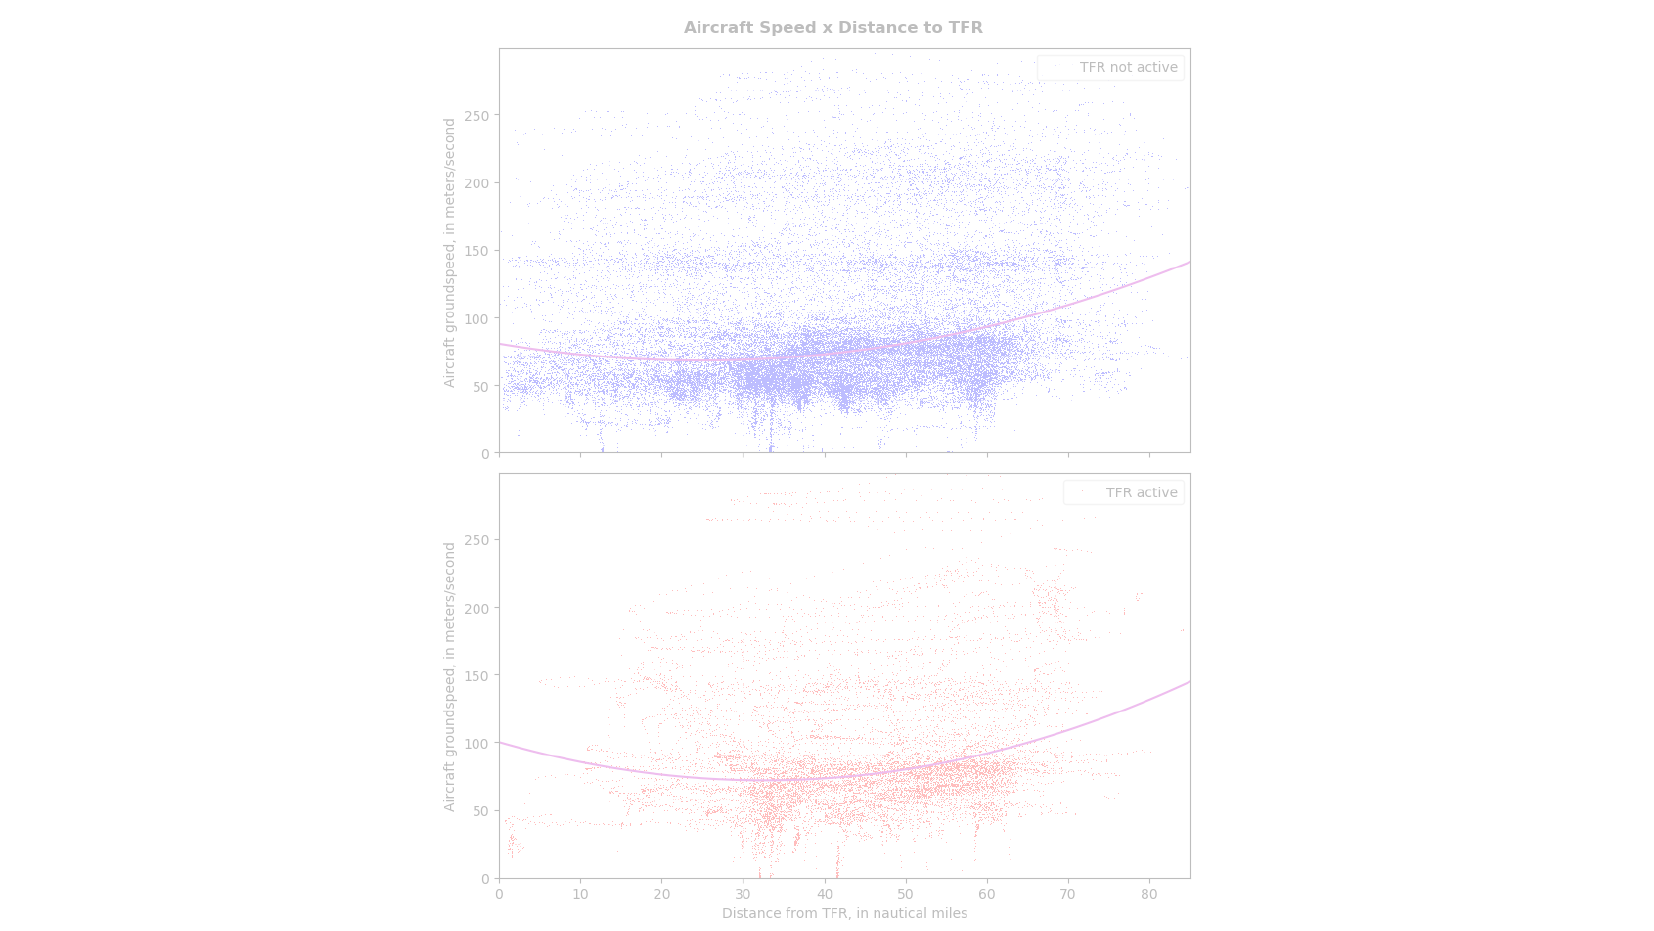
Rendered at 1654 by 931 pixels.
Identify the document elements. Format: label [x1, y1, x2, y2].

picture [387, 2, 1279, 931]
